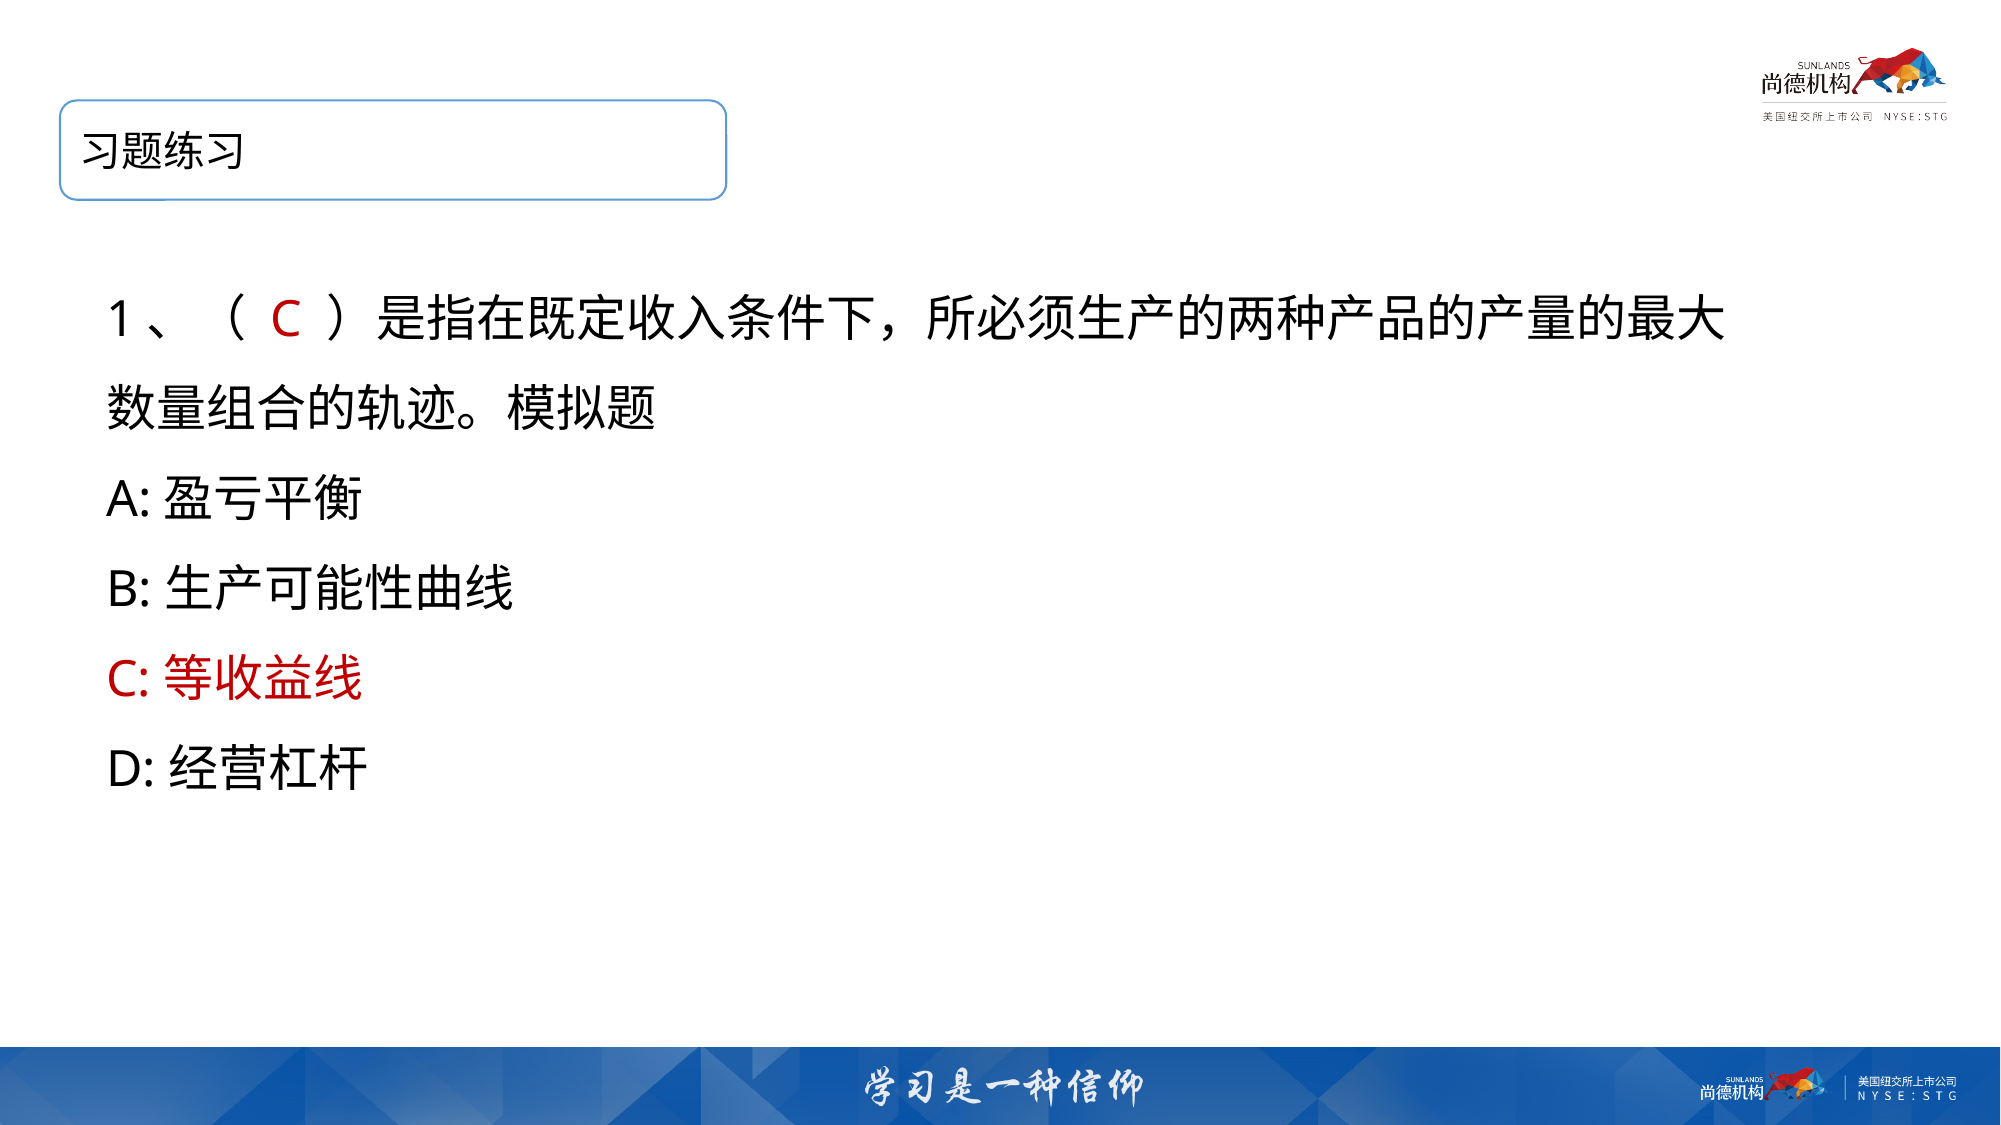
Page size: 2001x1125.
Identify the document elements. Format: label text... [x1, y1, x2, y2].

text_box 1、（ C ）是指在既定收入条件下，所必须生产的两种产品的产量的最大数量组合的轨迹。模拟题 A:盈亏平衡 B:生产可能性曲线 C:等收益线 D:经营杠杆 [91, 249, 1782, 805]
picture [1720, 19, 1989, 150]
text_box 习题练习 [58, 99, 728, 201]
picture [0, 1047, 2001, 1125]
